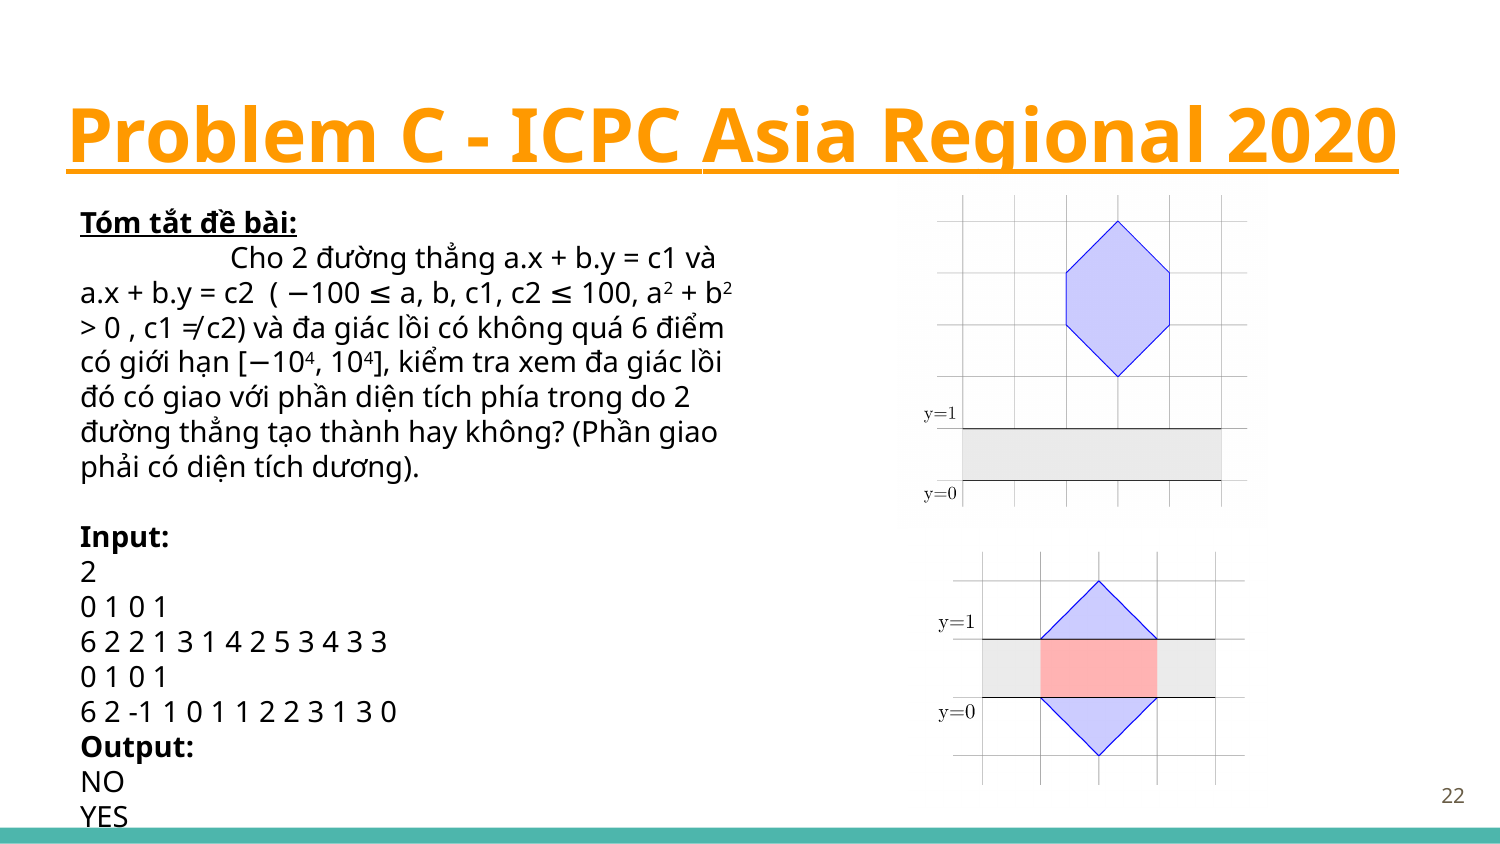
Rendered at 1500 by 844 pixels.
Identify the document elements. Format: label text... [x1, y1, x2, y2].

title Problem C - ICPC Asia Regional 2020 [51, 72, 1449, 189]
text_box Tóm tắt đề bài: Cho 2 đường thẳng a.x + b.y = c1 và a.x + b.y = c2 ( −100 ≤ a, b, c1, c2 ≤ 100, a2 + b2 > 0 , c1 ≠ c2) và đa giác lồi có không quá 6 điểm có giới hạn [−104, 104], kiểm tra xem đa giác lồi đó có giao với phần diện tích phía trong do 2 đường thẳng tạo thành hay không? (Phần giao phải có diện tích dương). Input: 2 0 1 0 1 6 2 2 1 3 1 4 2 5 3 4 3 3 0 1 0 1 6 2 -1 1 0 1 1 2 2 3 1 3 0 Output: NO YES [65, 188, 750, 794]
slide_number ‹#› [1389, 764, 1480, 830]
picture [896, 174, 1268, 808]
